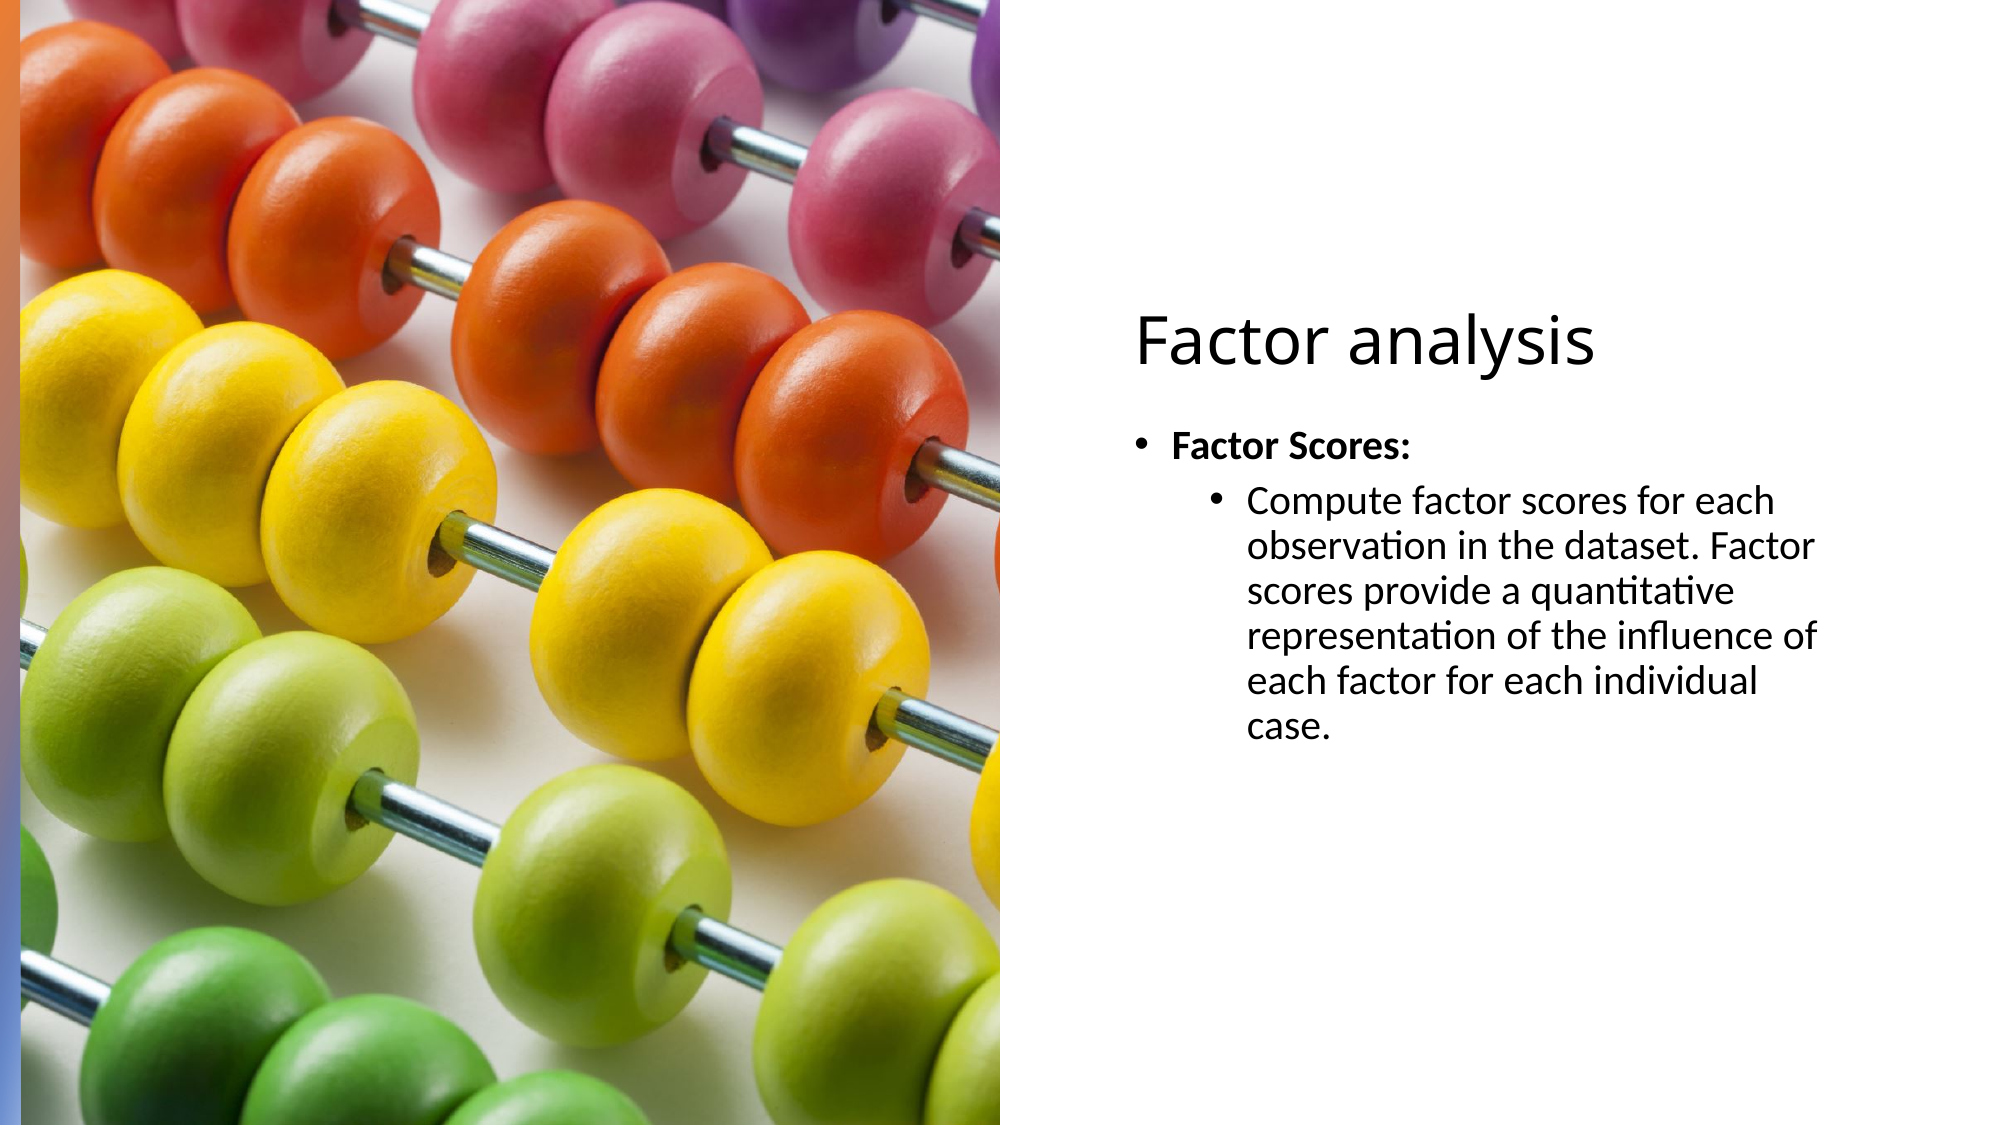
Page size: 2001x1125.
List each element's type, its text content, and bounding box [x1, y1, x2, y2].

picture [21, 0, 1000, 1125]
list Factor Scores: Compute factor scores for each observation in the dataset. Factor scores provide a quantitative representation of the influence of each factor for each individual case. [1119, 415, 1857, 982]
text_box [0, 0, 21, 1125]
title Factor analysis [1119, 121, 1857, 387]
